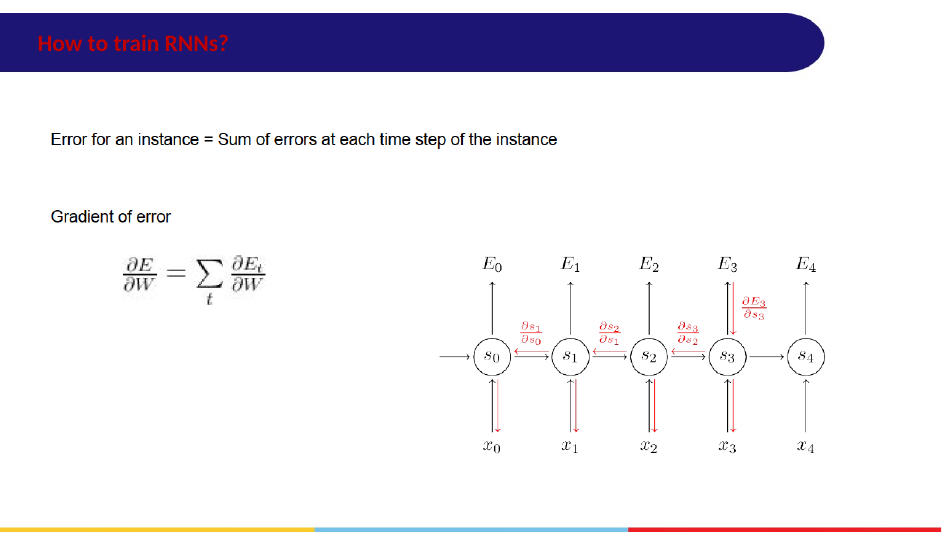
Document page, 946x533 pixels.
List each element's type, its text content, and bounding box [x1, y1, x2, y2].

text_box How to train RNNs? [22, 20, 781, 64]
picture [0, 13, 942, 532]
